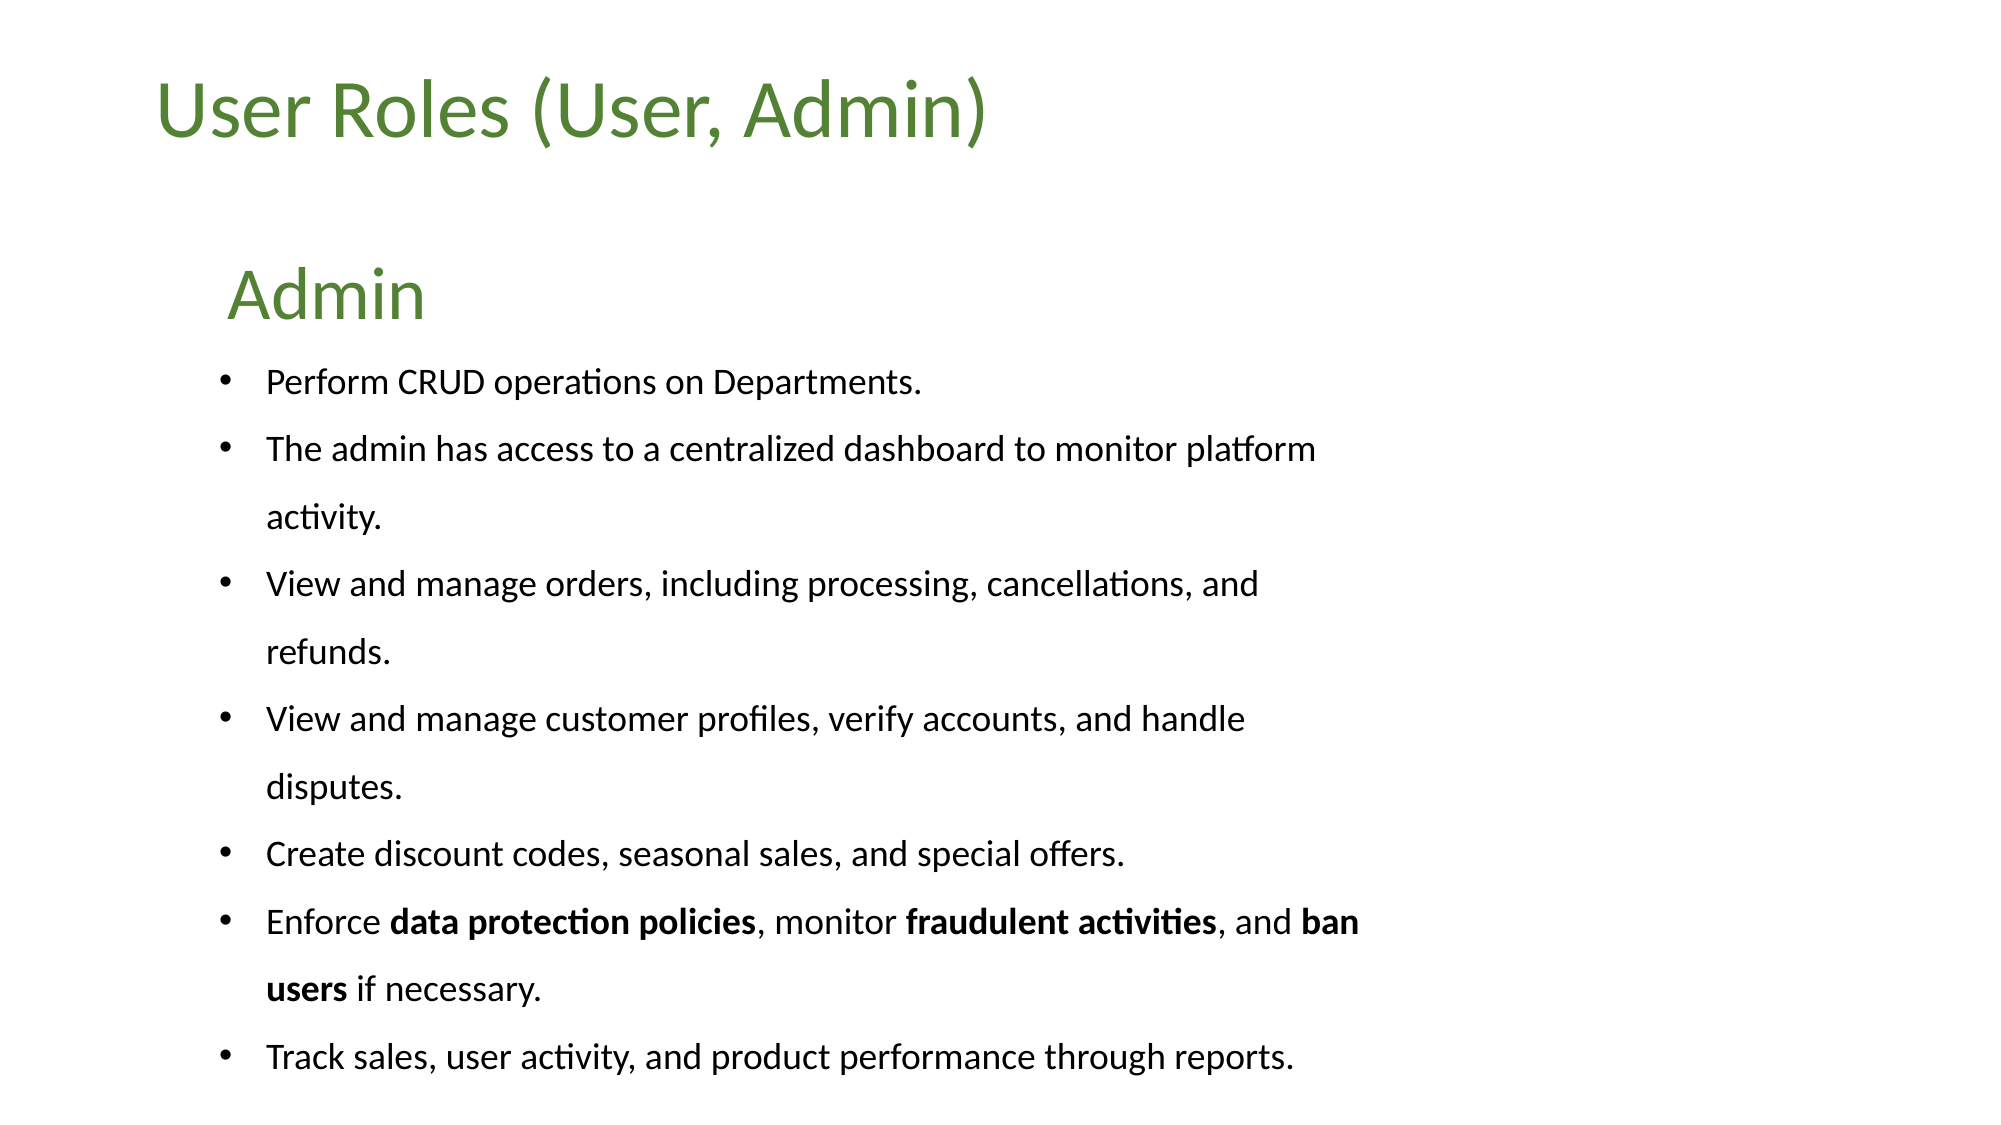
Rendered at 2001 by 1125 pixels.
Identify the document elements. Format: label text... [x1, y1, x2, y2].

text_box User Roles (User, Admin) [141, 47, 1643, 162]
text_box Admin Perform CRUD operations on Departments. The admin has access to a centralized dashboard to monitor platform activity. View and manage orders, including processing, cancellations, and refunds. View and manage customer profiles, verify accounts, and handle disputes. Create discount codes, seasonal sales, and special offers. Enforce data protection policies, monitor fraudulent activities, and ban users if necessary. Track sales, user activity, and product performance through reports. [204, 236, 1389, 1085]
